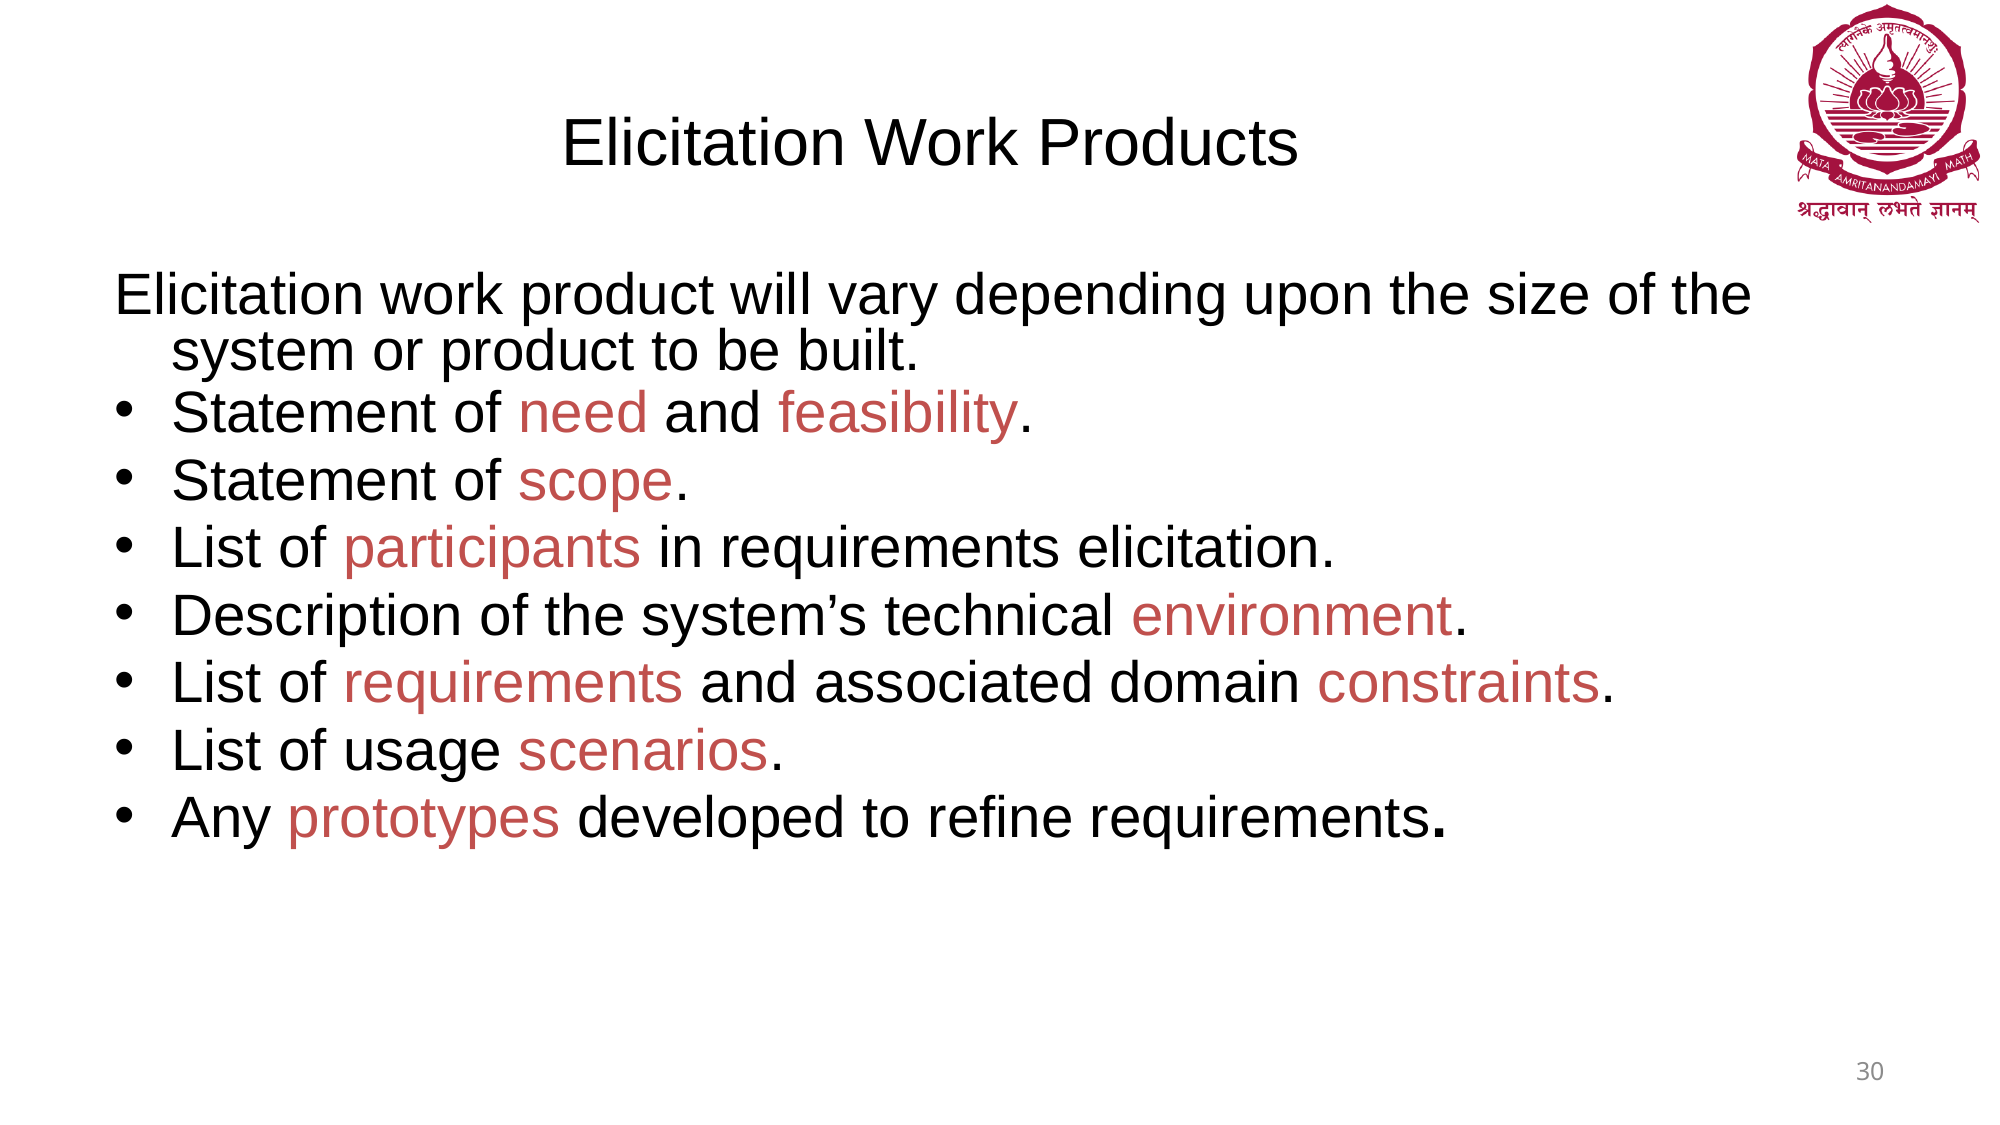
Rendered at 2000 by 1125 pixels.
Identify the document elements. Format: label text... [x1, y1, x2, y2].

picture [1776, 1, 2000, 225]
title Elicitation Work Products [99, 45, 1763, 233]
slide_number 30 [1432, 1042, 1900, 1103]
list Elicitation work product will vary depending upon the size of the system or product to be built. Statement of need and feasibility. Statement of scope. List of participants in requirements elicitation. Description of the system’s technical environment. List of requirements and associated domain constraints. List of usage scenarios. Any prototypes developed to refine requirements. [99, 262, 1900, 1005]
